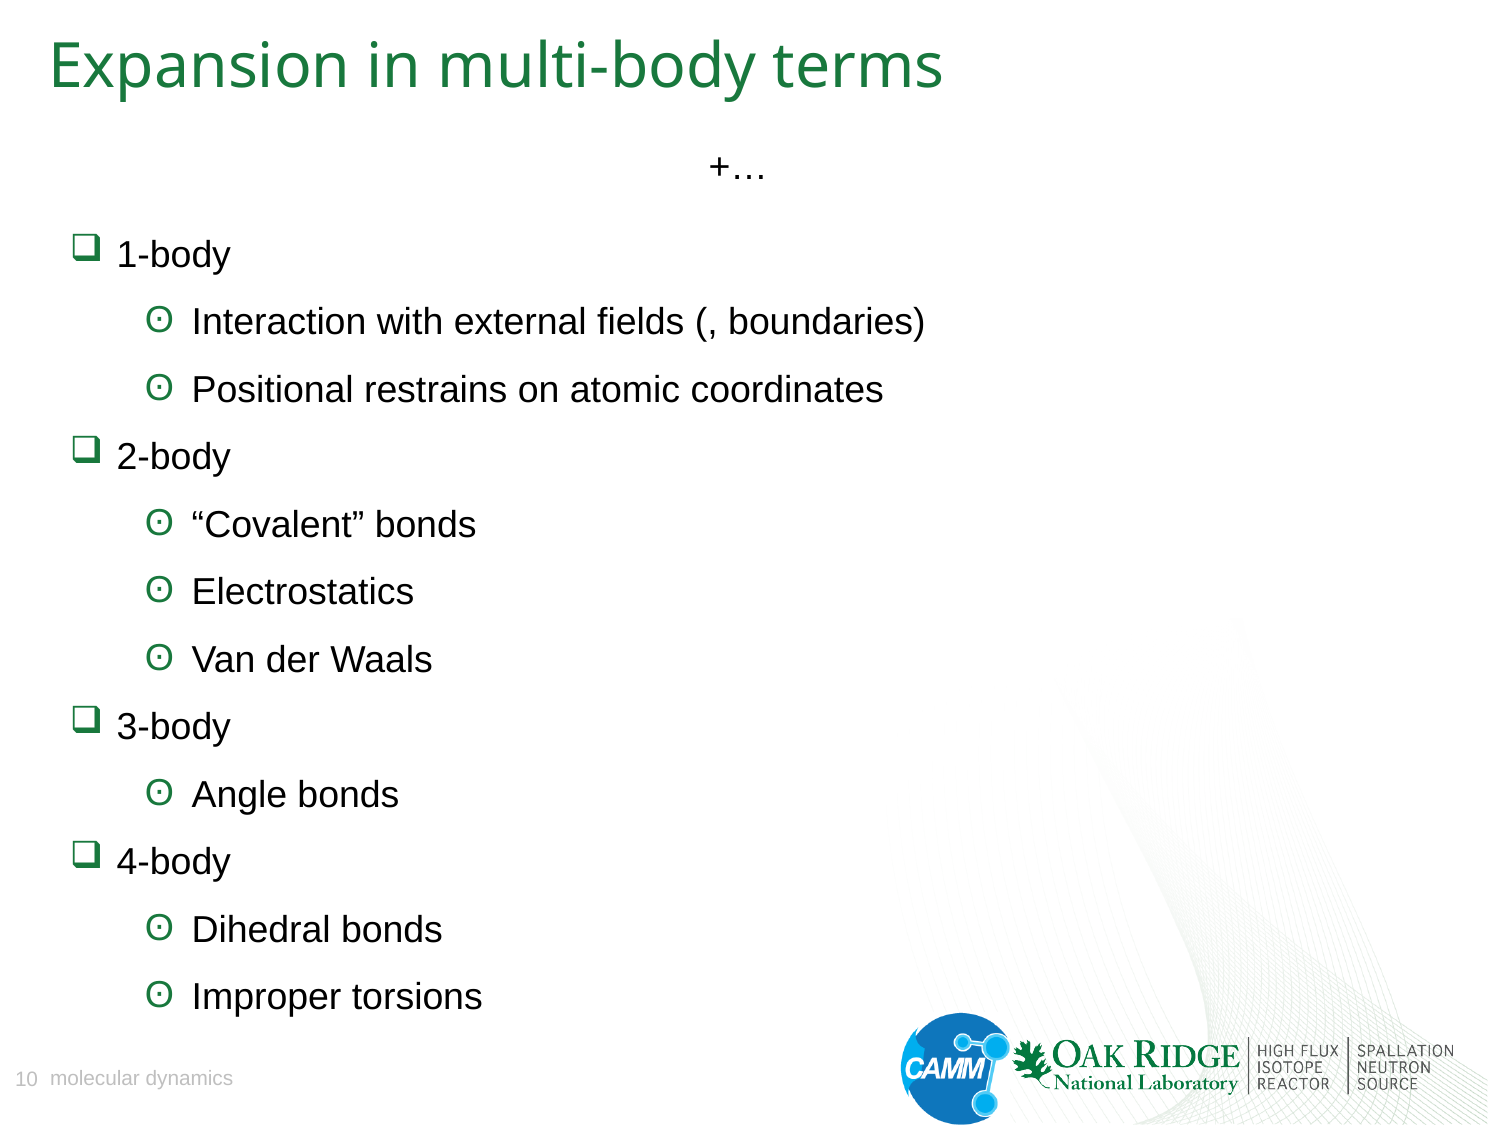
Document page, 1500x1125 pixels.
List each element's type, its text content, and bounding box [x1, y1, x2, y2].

title Expansion in multi-body terms [33, 28, 1451, 109]
picture [0, 0, 1488, 1125]
